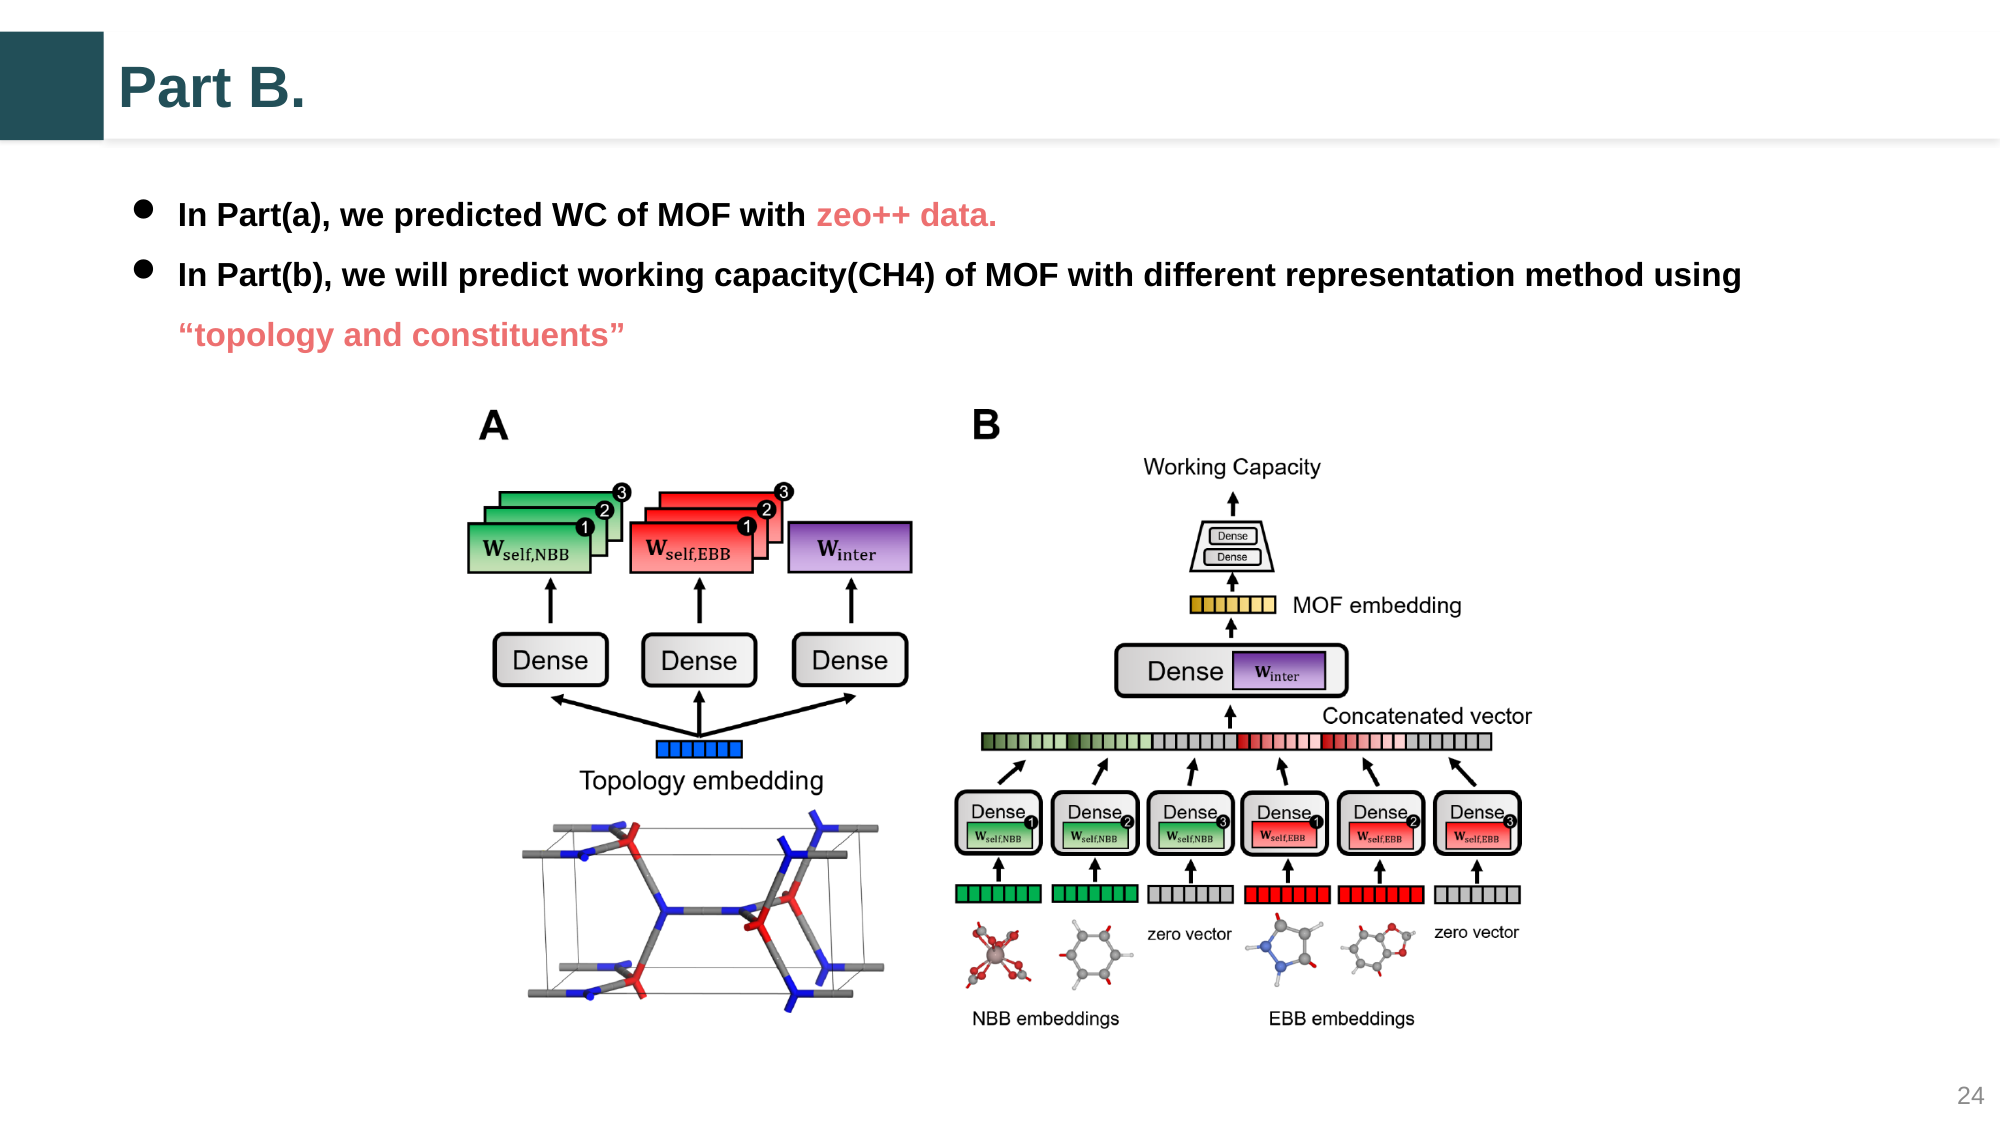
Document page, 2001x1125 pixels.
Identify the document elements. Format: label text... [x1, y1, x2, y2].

picture [446, 380, 1550, 1066]
text_box Part B. [105, 42, 1225, 127]
text_box [0, 31, 105, 141]
text_box [105, 31, 2000, 140]
text_box In Part(a), we predicted WC of MOF with zeo++ data. In Part(b), we will predict working capacity(CH4) of MOF with different representation method using “topology and constituents” [116, 166, 1760, 361]
slide_number 24 [1550, 1065, 2000, 1125]
